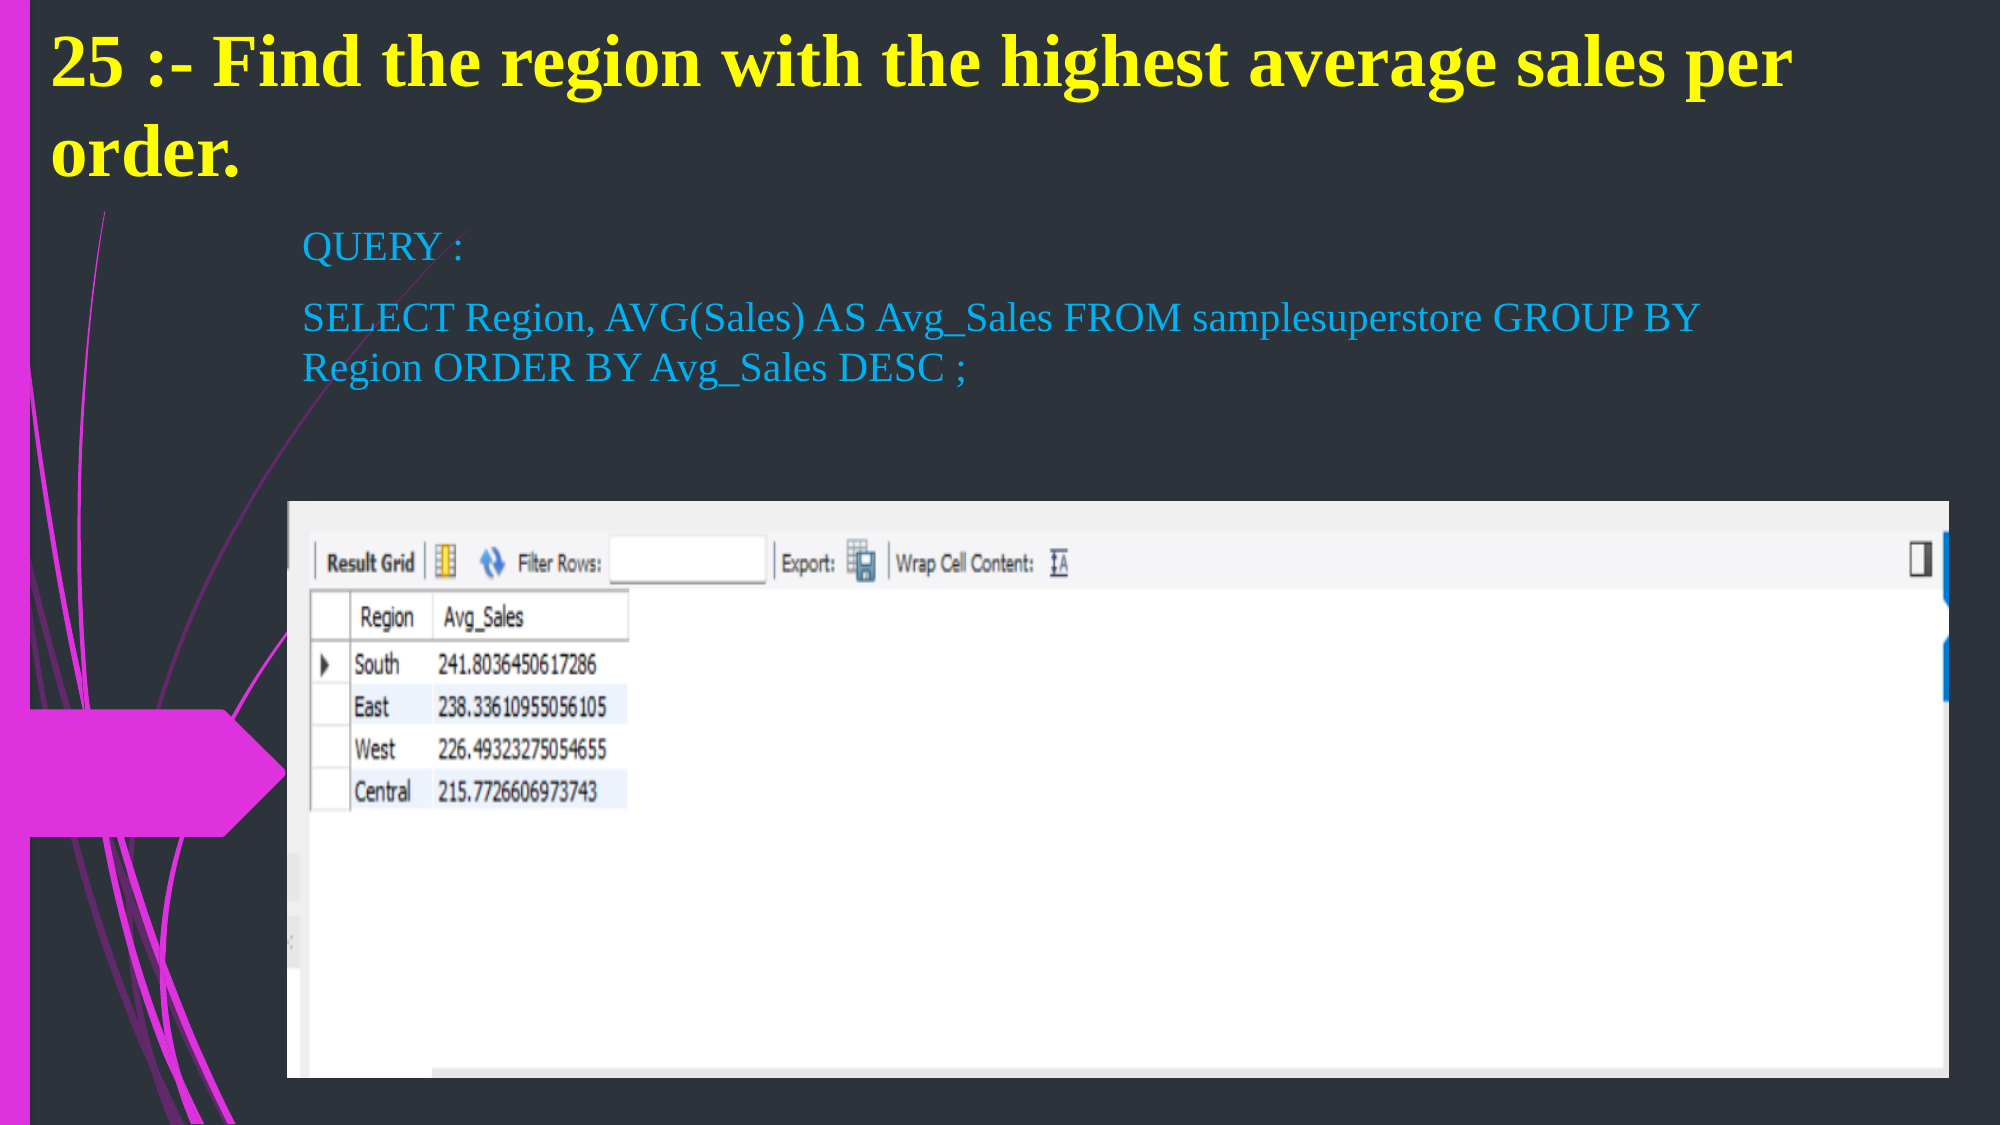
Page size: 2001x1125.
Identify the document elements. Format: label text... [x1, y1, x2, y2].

title 25 :- Find the region with the highest average sales per order. [35, 14, 1876, 200]
picture [286, 501, 1949, 1078]
subtitle QUERY : SELECT Region, AVG(Sales) AS Avg_Sales FROM samplesuperstore GROUP BY Region ORDER BY Avg_Sales DESC ; [287, 211, 1750, 444]
